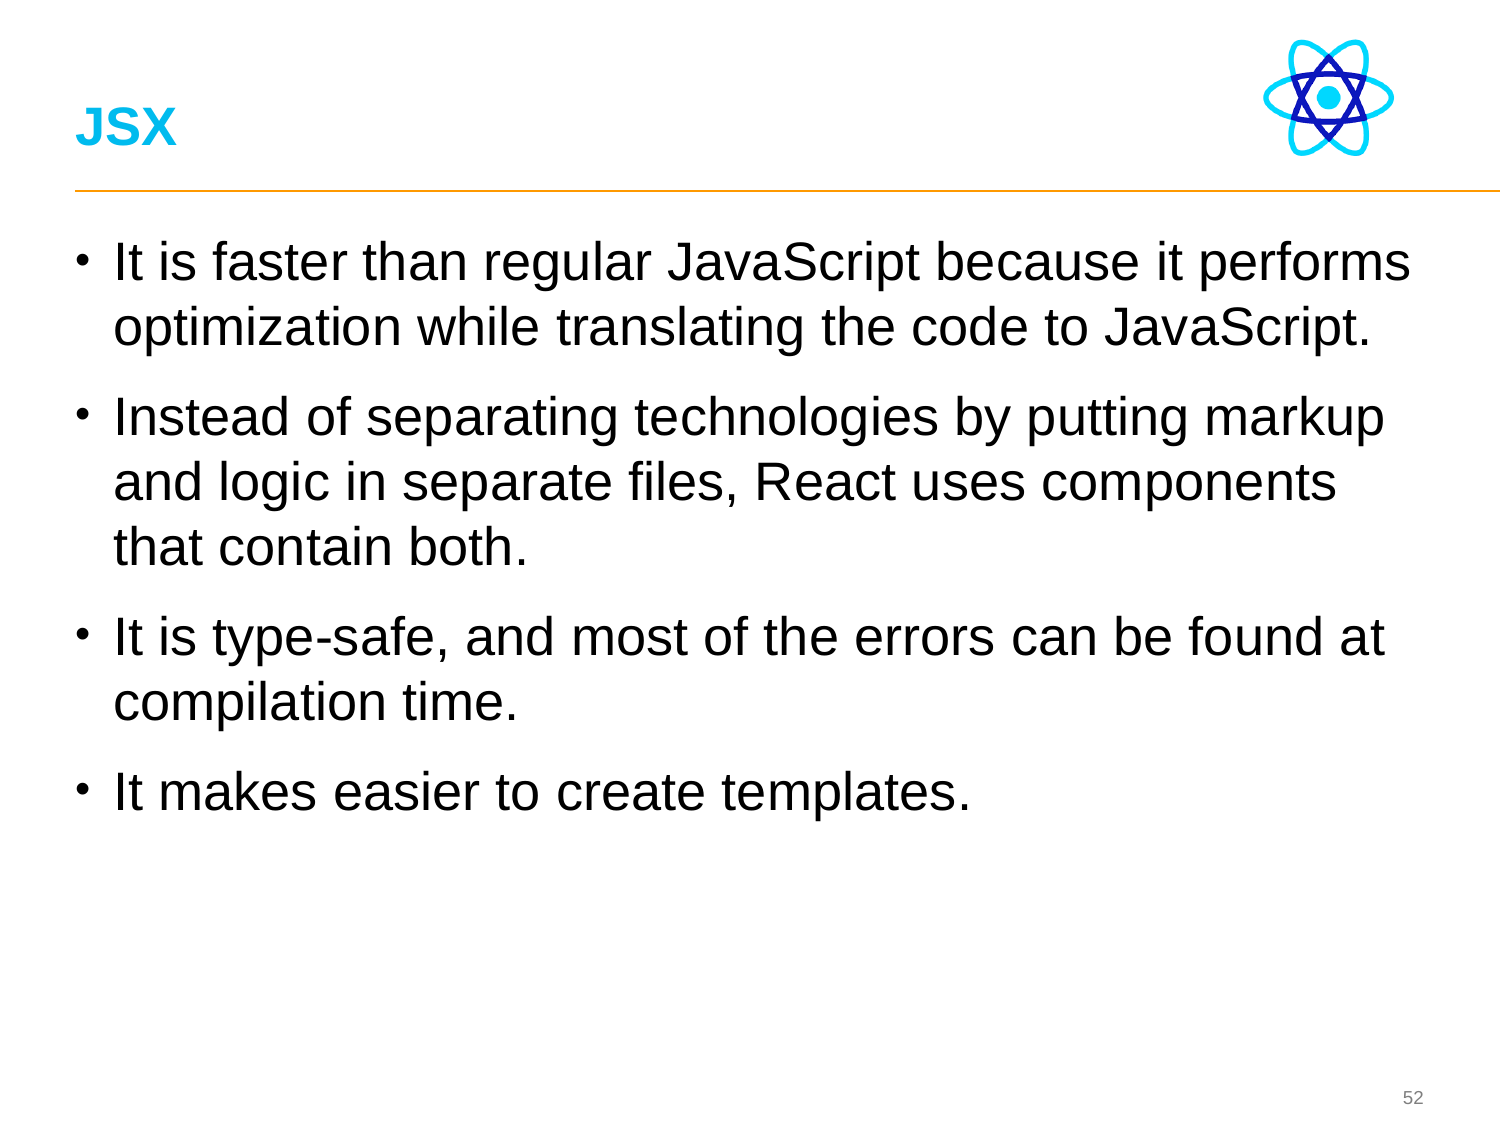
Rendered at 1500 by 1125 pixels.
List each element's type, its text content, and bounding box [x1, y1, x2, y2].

list It is faster than regular JavaScript because it performs optimization while translating the code to JavaScript. Instead of separating technologies by putting markup and logic in separate files, React uses components that contain both. It is type-safe, and most of the errors can be found at compilation time. It makes easier to create templates. [75, 226, 1425, 1018]
title JSX [75, 27, 1422, 157]
